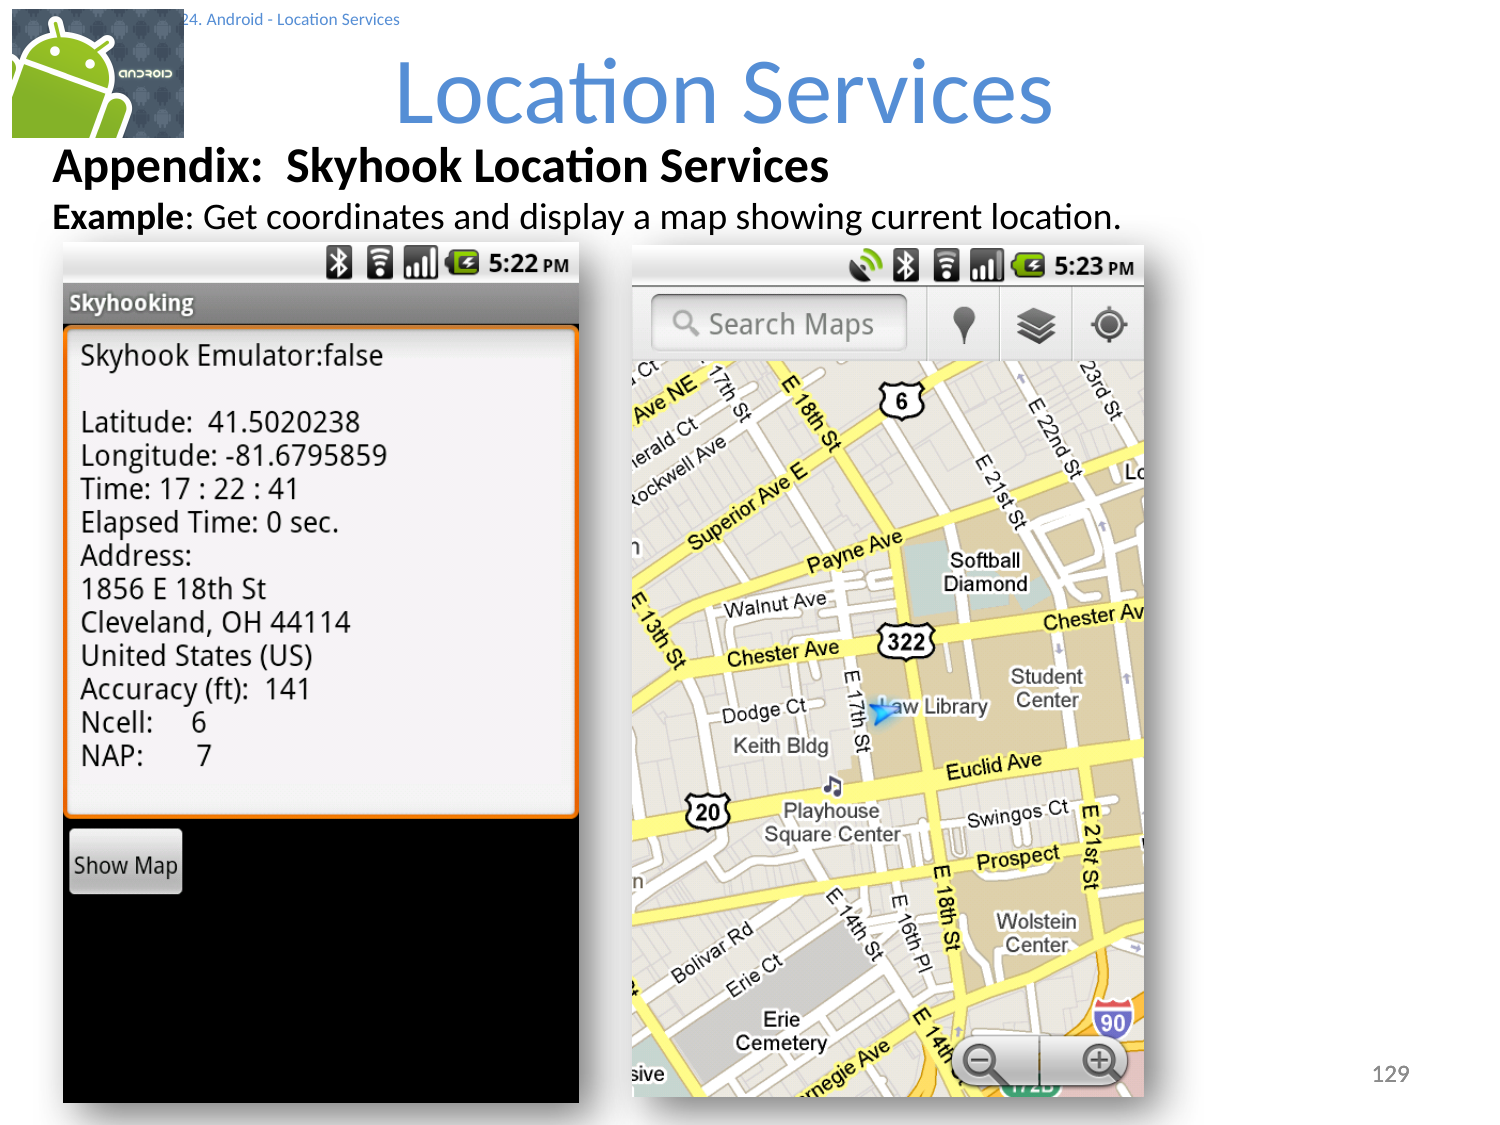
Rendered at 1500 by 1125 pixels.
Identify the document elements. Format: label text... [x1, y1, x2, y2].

picture [63, 242, 580, 1103]
text_box 129 [1188, 1042, 1425, 1103]
picture [632, 244, 1144, 1098]
text_box 24. Android - Location Services Location Services [181, 7, 1400, 124]
picture [12, 9, 184, 138]
text_box Appendix: Skyhook Location Services Example: Get coordinates and display a map showing current location. [37, 124, 1438, 335]
